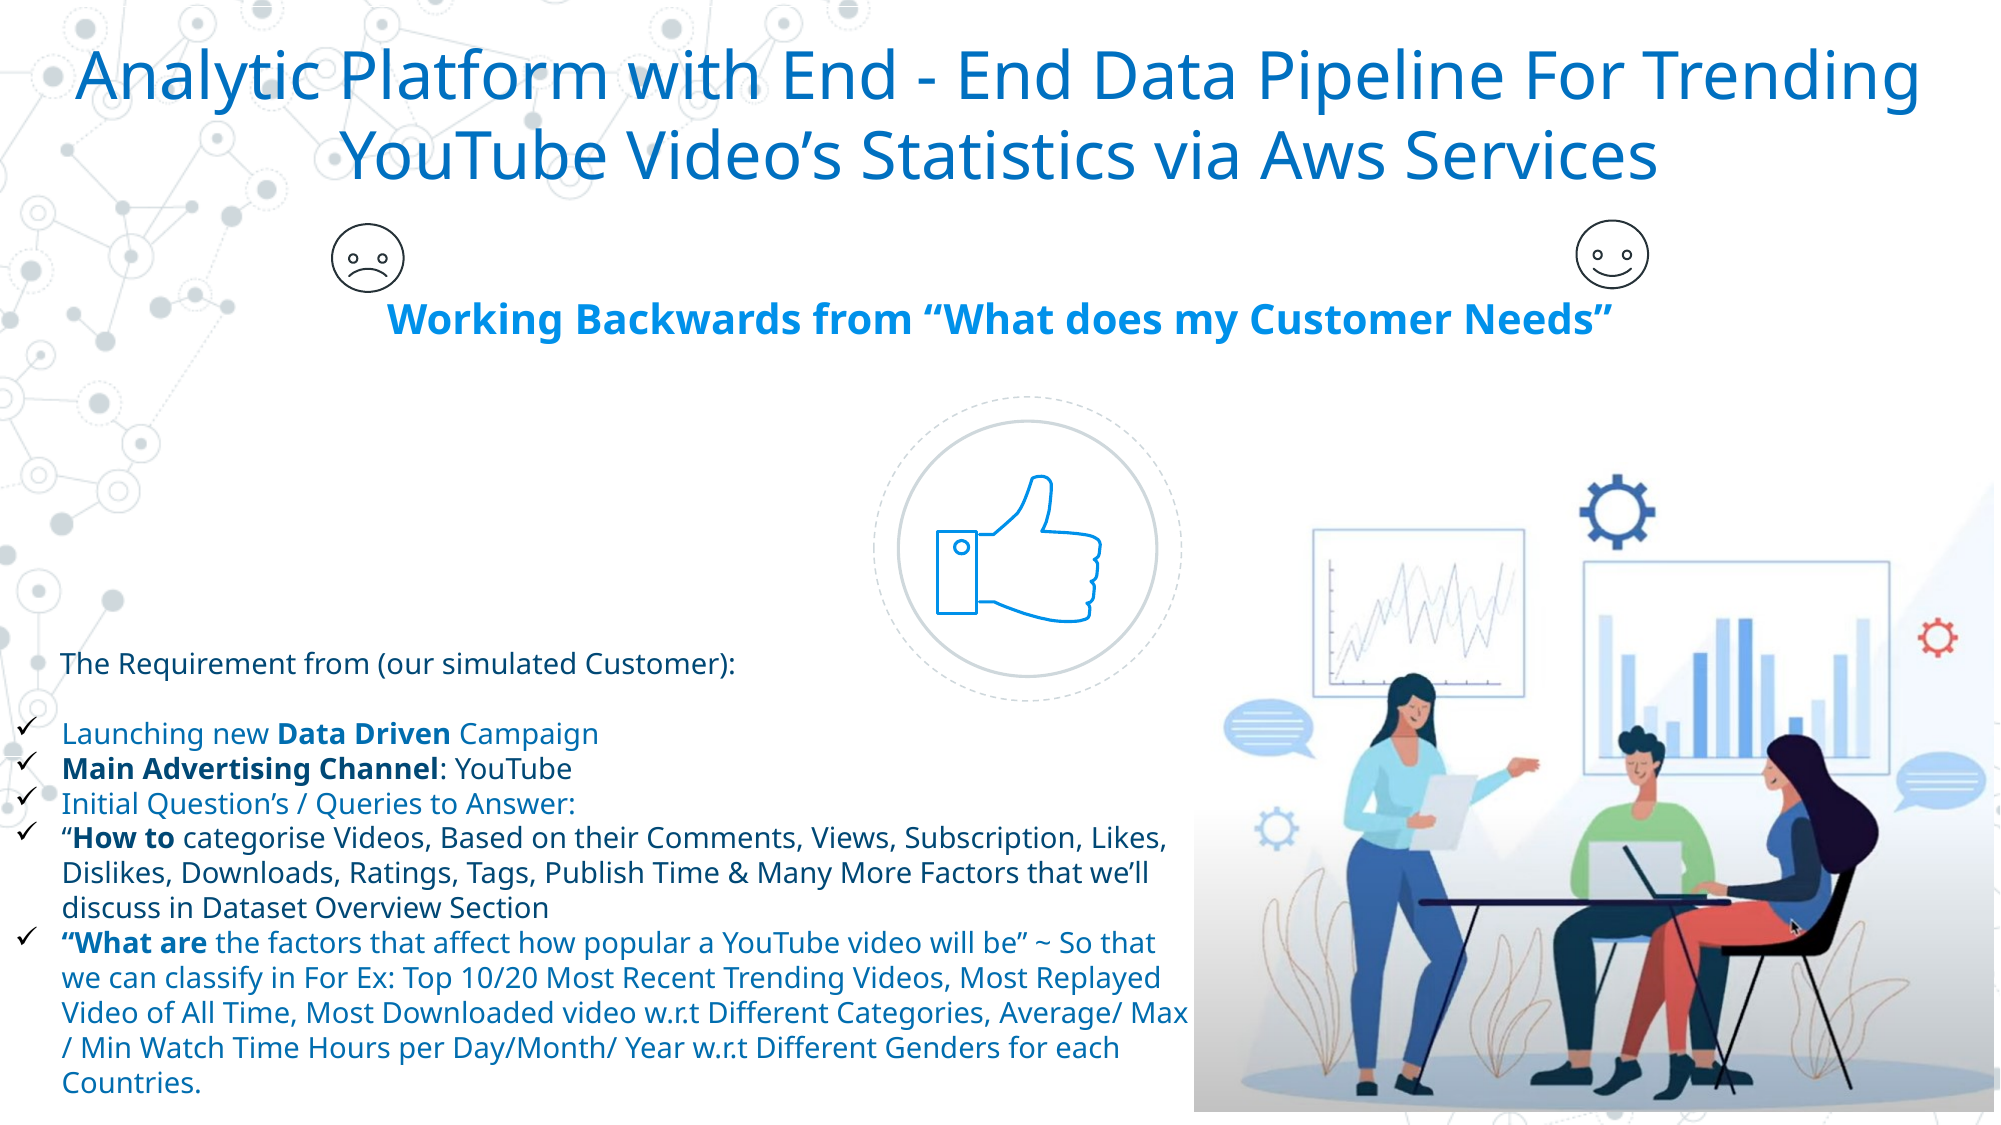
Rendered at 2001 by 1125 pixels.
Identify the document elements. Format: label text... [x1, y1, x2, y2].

text_box [873, 396, 1182, 701]
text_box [1576, 220, 1649, 289]
title Analytic Platform with End - End Data Pipeline For Trending YouTube Video’s Statistics via Aws Services Working Backwards from “What does my Customer Needs” [0, 6, 2000, 757]
picture [0, 0, 2001, 1125]
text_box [331, 223, 404, 293]
text_box [898, 421, 1157, 677]
text_box The Requirement from (our simulated Customer): Launching new Data Driven Campaign Main Advertising Channel: YouTube Initial Question’s / Queries to Answer: “How to categorise Videos, Based on their Comments, Views, Subscription, Likes, Dislikes, Downloads, Ratings, Tags, Publish Time & Many More Factors that we’ll discuss in Dataset Overview Section “What are the factors that affect how popular a YouTube video will be” ~ So that we can classify in For Ex: Top 10/20 Most Recent Trending Videos, Most Replayed Video of All Time, Most Downloaded video w.r.t Different Categories, Average/ Max / Min Watch Time Hours per Day/Month/ Year w.r.t Different Genders for each Countries. [0, 637, 1188, 1107]
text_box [937, 476, 1101, 622]
